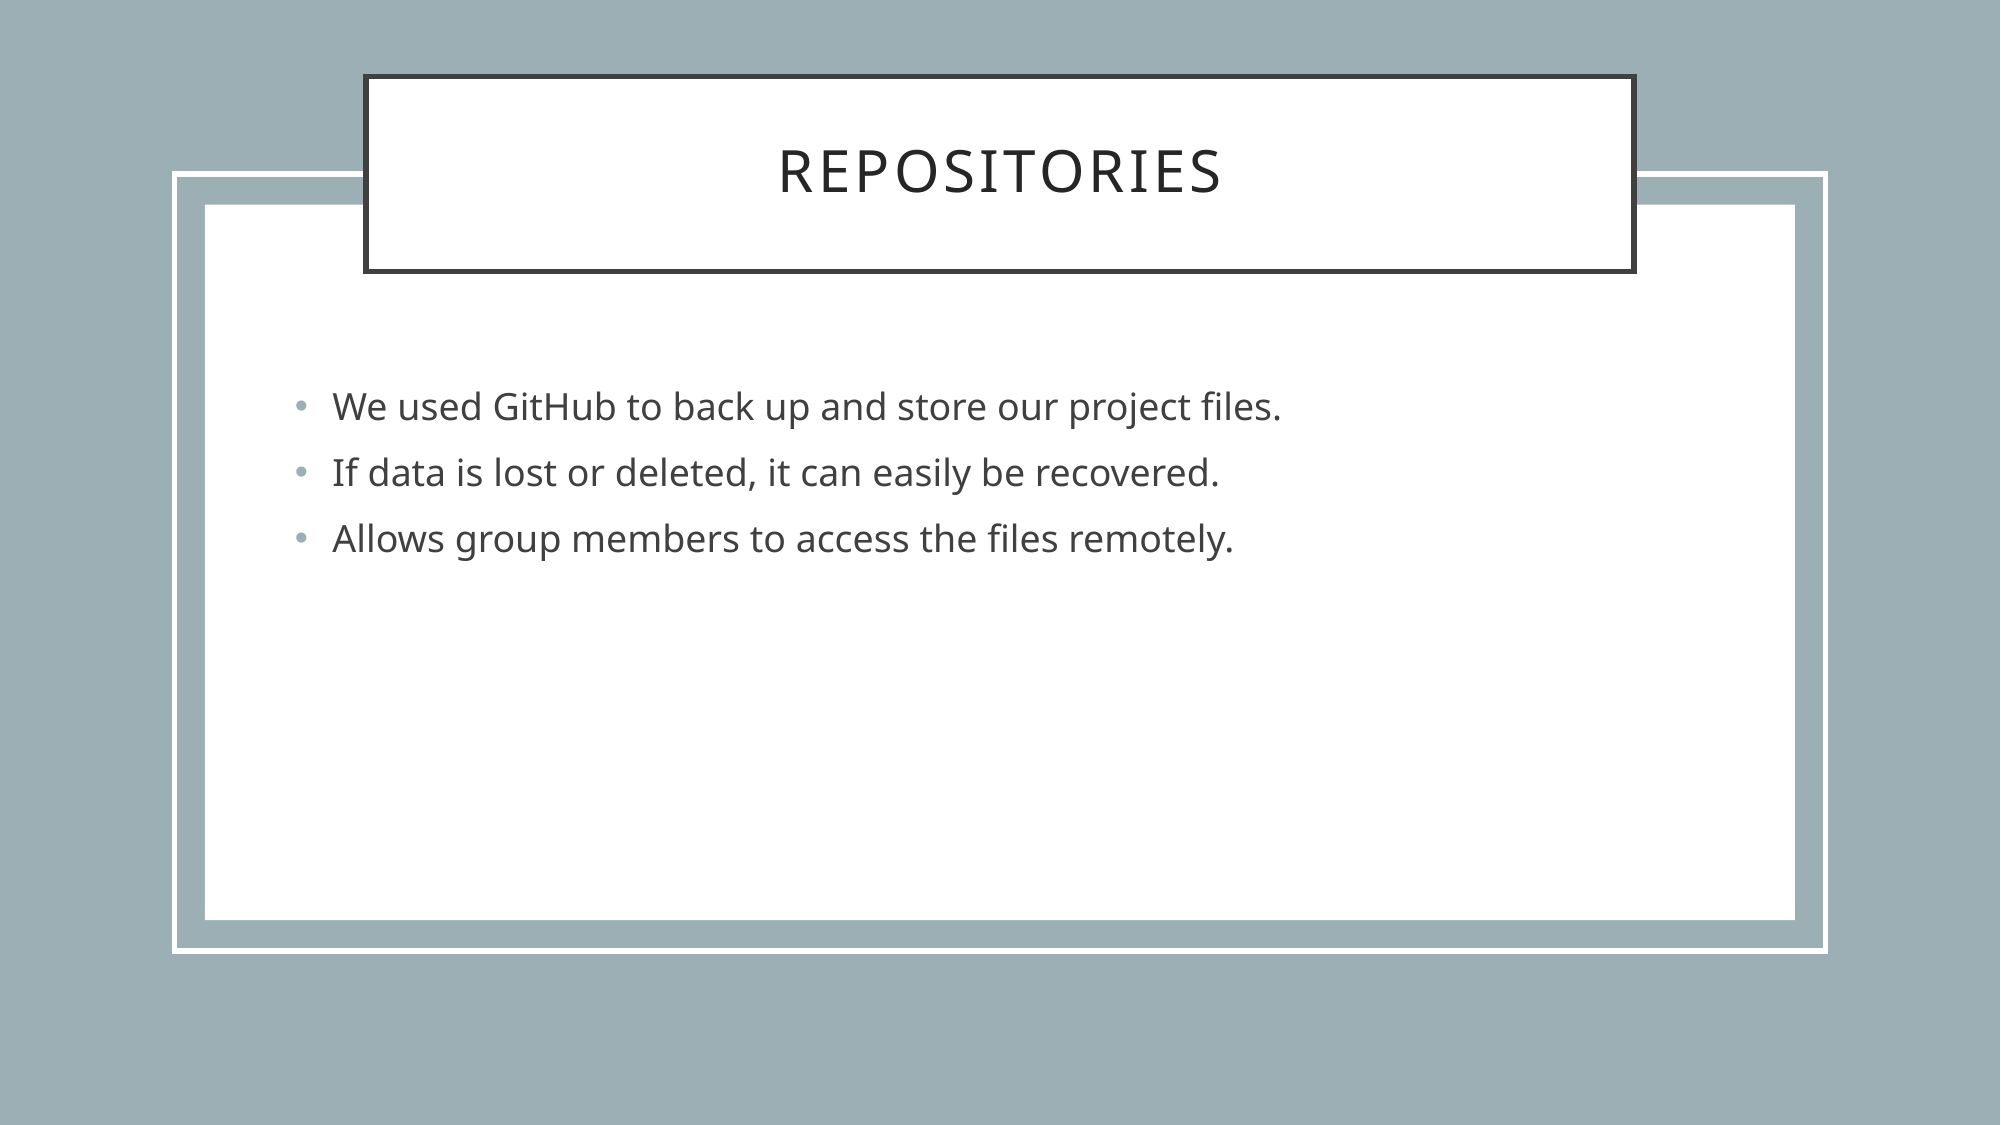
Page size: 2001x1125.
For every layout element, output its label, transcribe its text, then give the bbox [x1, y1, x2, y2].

text_box [173, 173, 1827, 952]
list We used GitHub to back up and store our project files. If data is lost or deleted, it can easily be recovered. Allows group members to access the files remotely. [279, 375, 1721, 849]
text_box [0, 0, 2000, 1125]
title Repositories [363, 74, 1637, 274]
